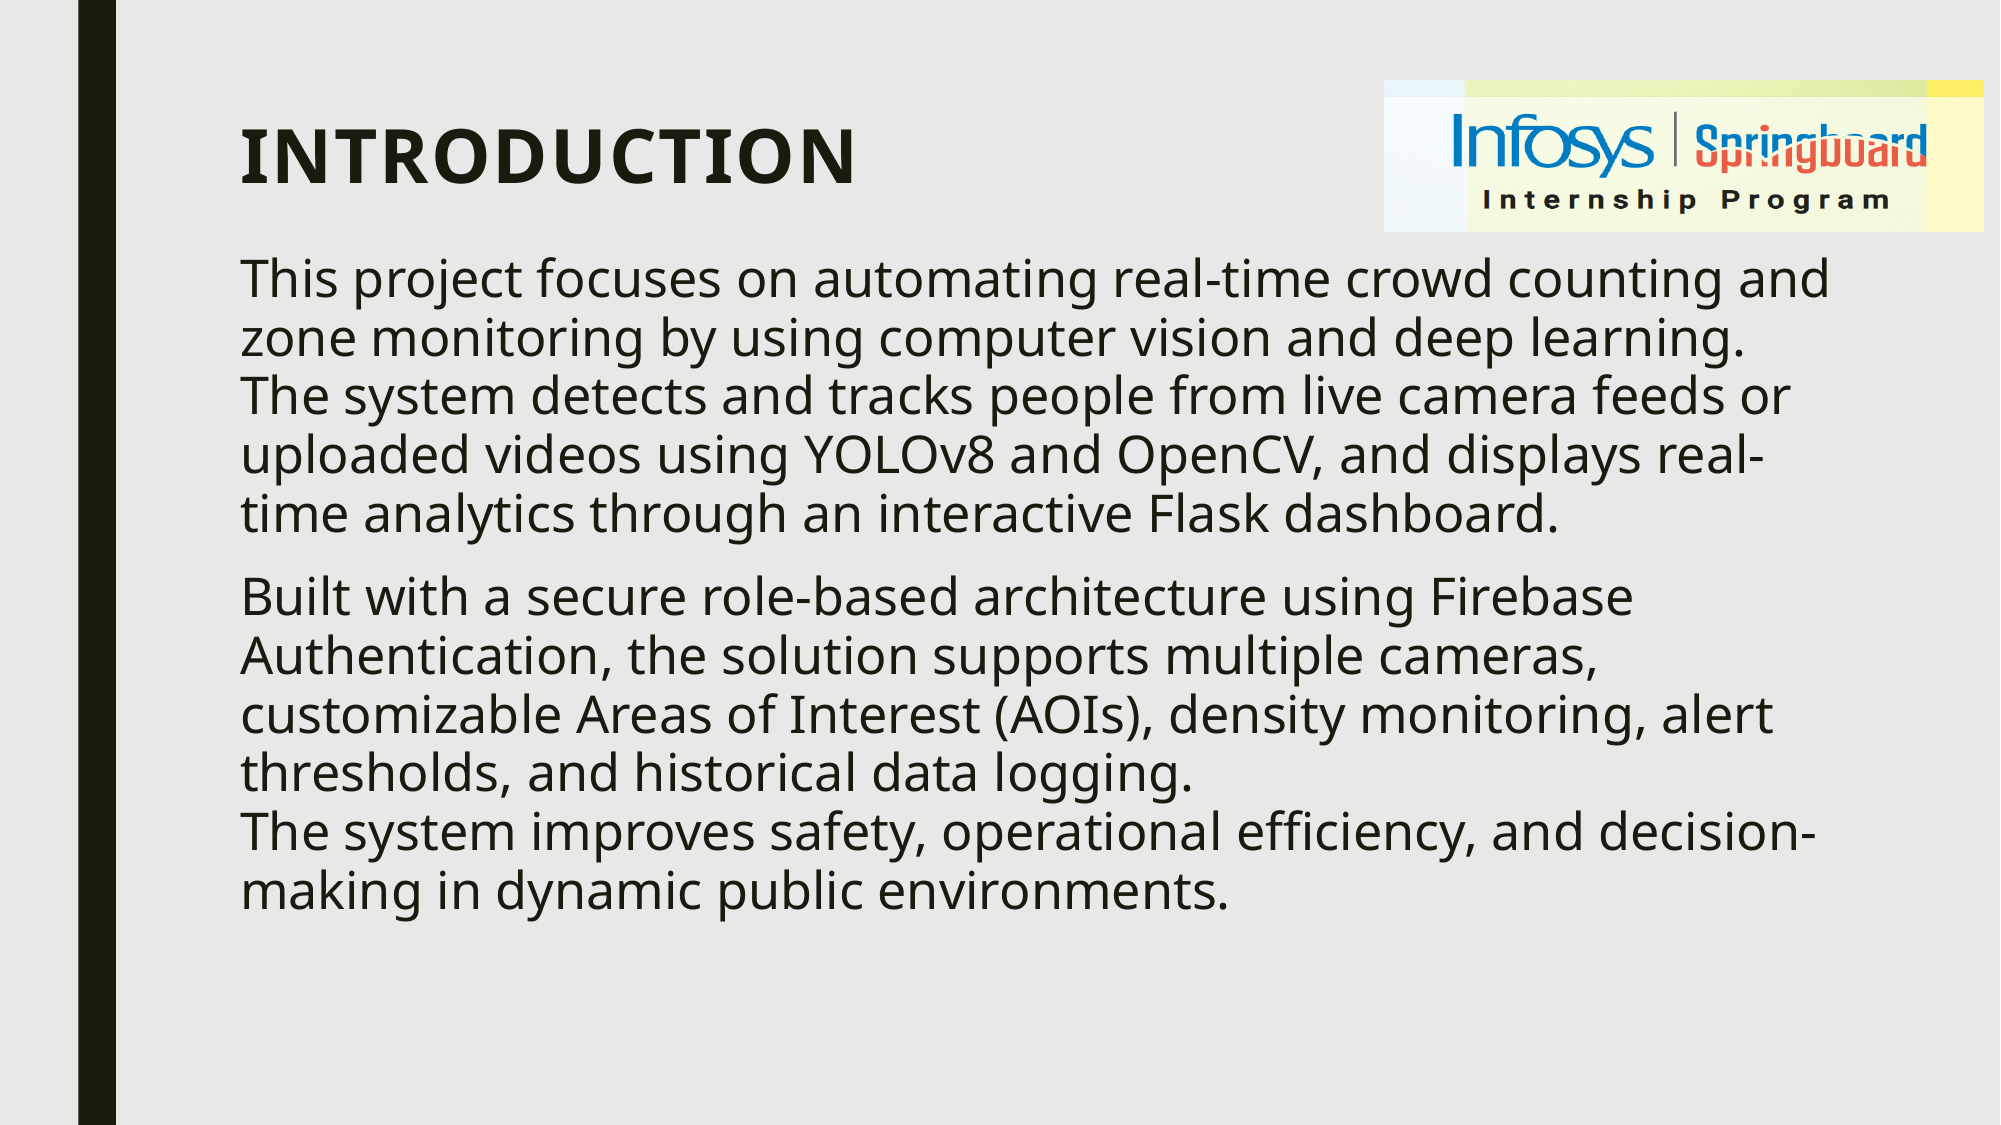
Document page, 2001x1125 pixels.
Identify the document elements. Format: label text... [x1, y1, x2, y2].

list This project focuses on automating real-time crowd counting and zone monitoring by using computer vision and deep learning. The system detects and tracks people from live camera feeds or uploaded videos using YOLOv8 and OpenCV, and displays real-time analytics through an interactive Flask dashboard. Built with a secure role-based architecture using Firebase Authentication, the solution supports multiple cameras, customizable Areas of Interest (AOIs), density monitoring, alert thresholds, and historical data logging. The system improves safety, operational efficiency, and decision-making in dynamic public environments. [225, 242, 1890, 1058]
title introduction [225, 112, 930, 242]
picture [1384, 80, 1984, 232]
